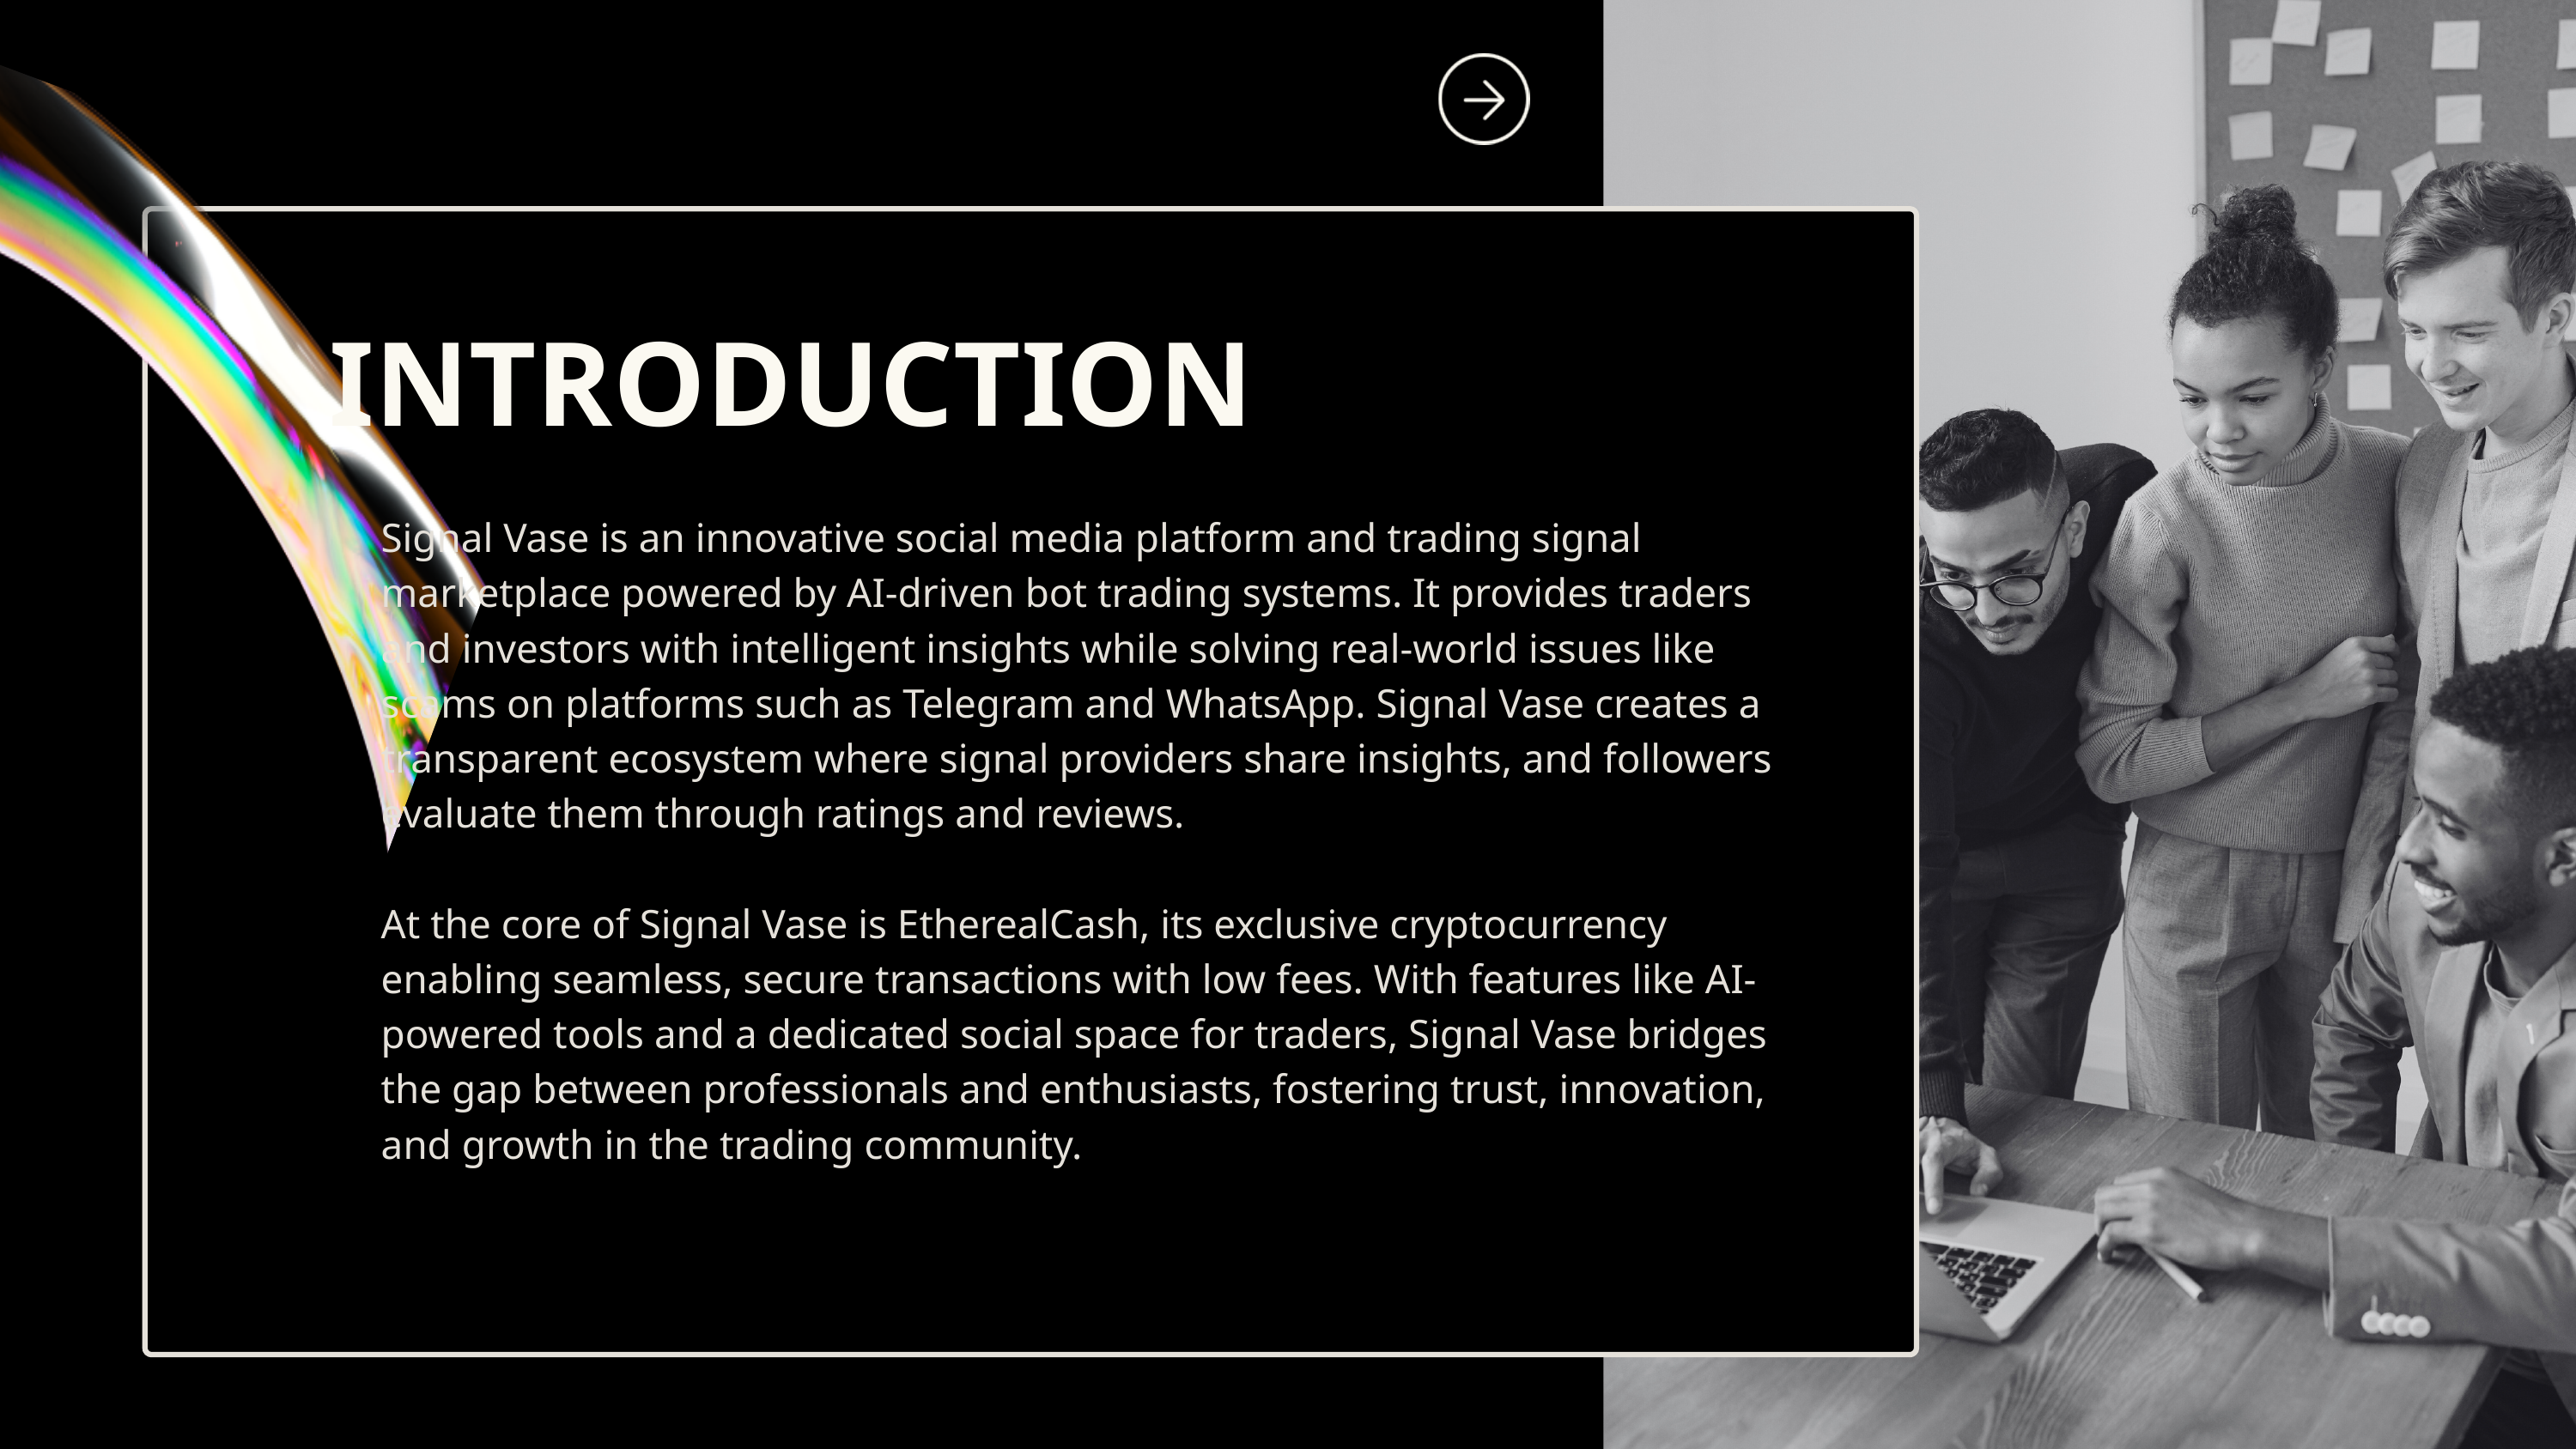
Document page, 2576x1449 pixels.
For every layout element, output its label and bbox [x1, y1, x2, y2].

text_box [1438, 53, 1530, 145]
text_box [1603, 0, 2576, 1449]
text_box [0, 64, 381, 1449]
text_box [144, 208, 1917, 1355]
